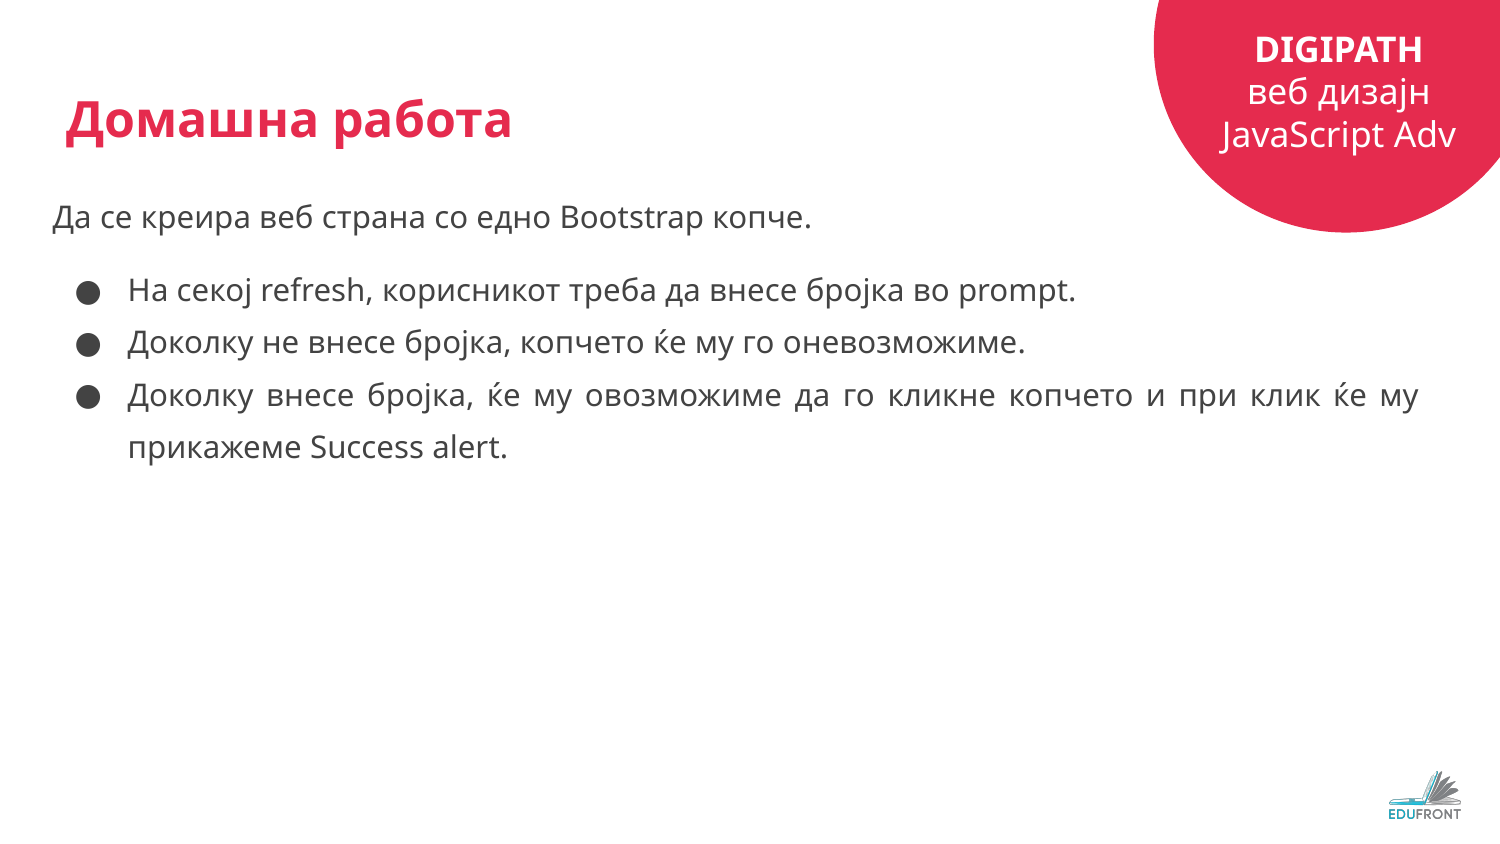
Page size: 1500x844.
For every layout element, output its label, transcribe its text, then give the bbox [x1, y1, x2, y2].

title Домашна работа [51, 72, 1449, 167]
picture [1389, 771, 1461, 819]
list Да се креира веб страна со едно Bootstrap копче. На секој refresh, корисникот треба да внесе бројка во prompt. Доколку не внесе бројка, копчето ќе му го оневозможиме. Доколку внесе бројка, ќе му овозможиме да го кликне копчето и при клик ќе му прикажеме Success alert. [37, 166, 1436, 798]
